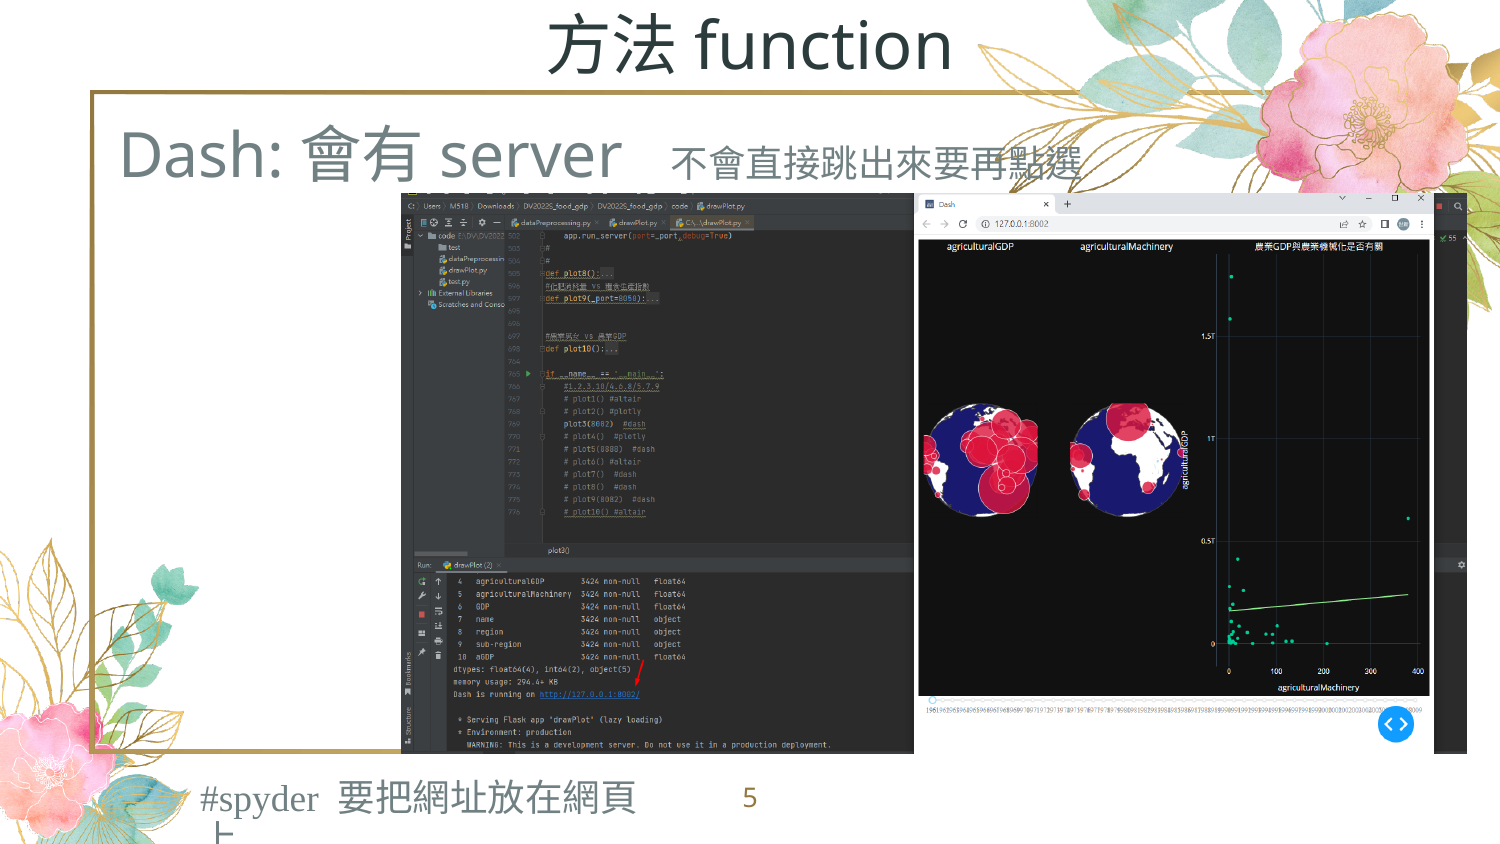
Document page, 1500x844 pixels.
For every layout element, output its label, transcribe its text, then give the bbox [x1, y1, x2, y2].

text_box 方法function [487, 11, 1013, 77]
picture [0, 537, 200, 844]
title Dash:會有server 不會直接跳出來要再點選 [118, 123, 1292, 188]
text_box #spyder 要把網址放在網頁上 [200, 779, 672, 844]
picture [95, 537, 200, 749]
slide_number 5 [705, 763, 795, 844]
picture [401, 0, 1500, 754]
